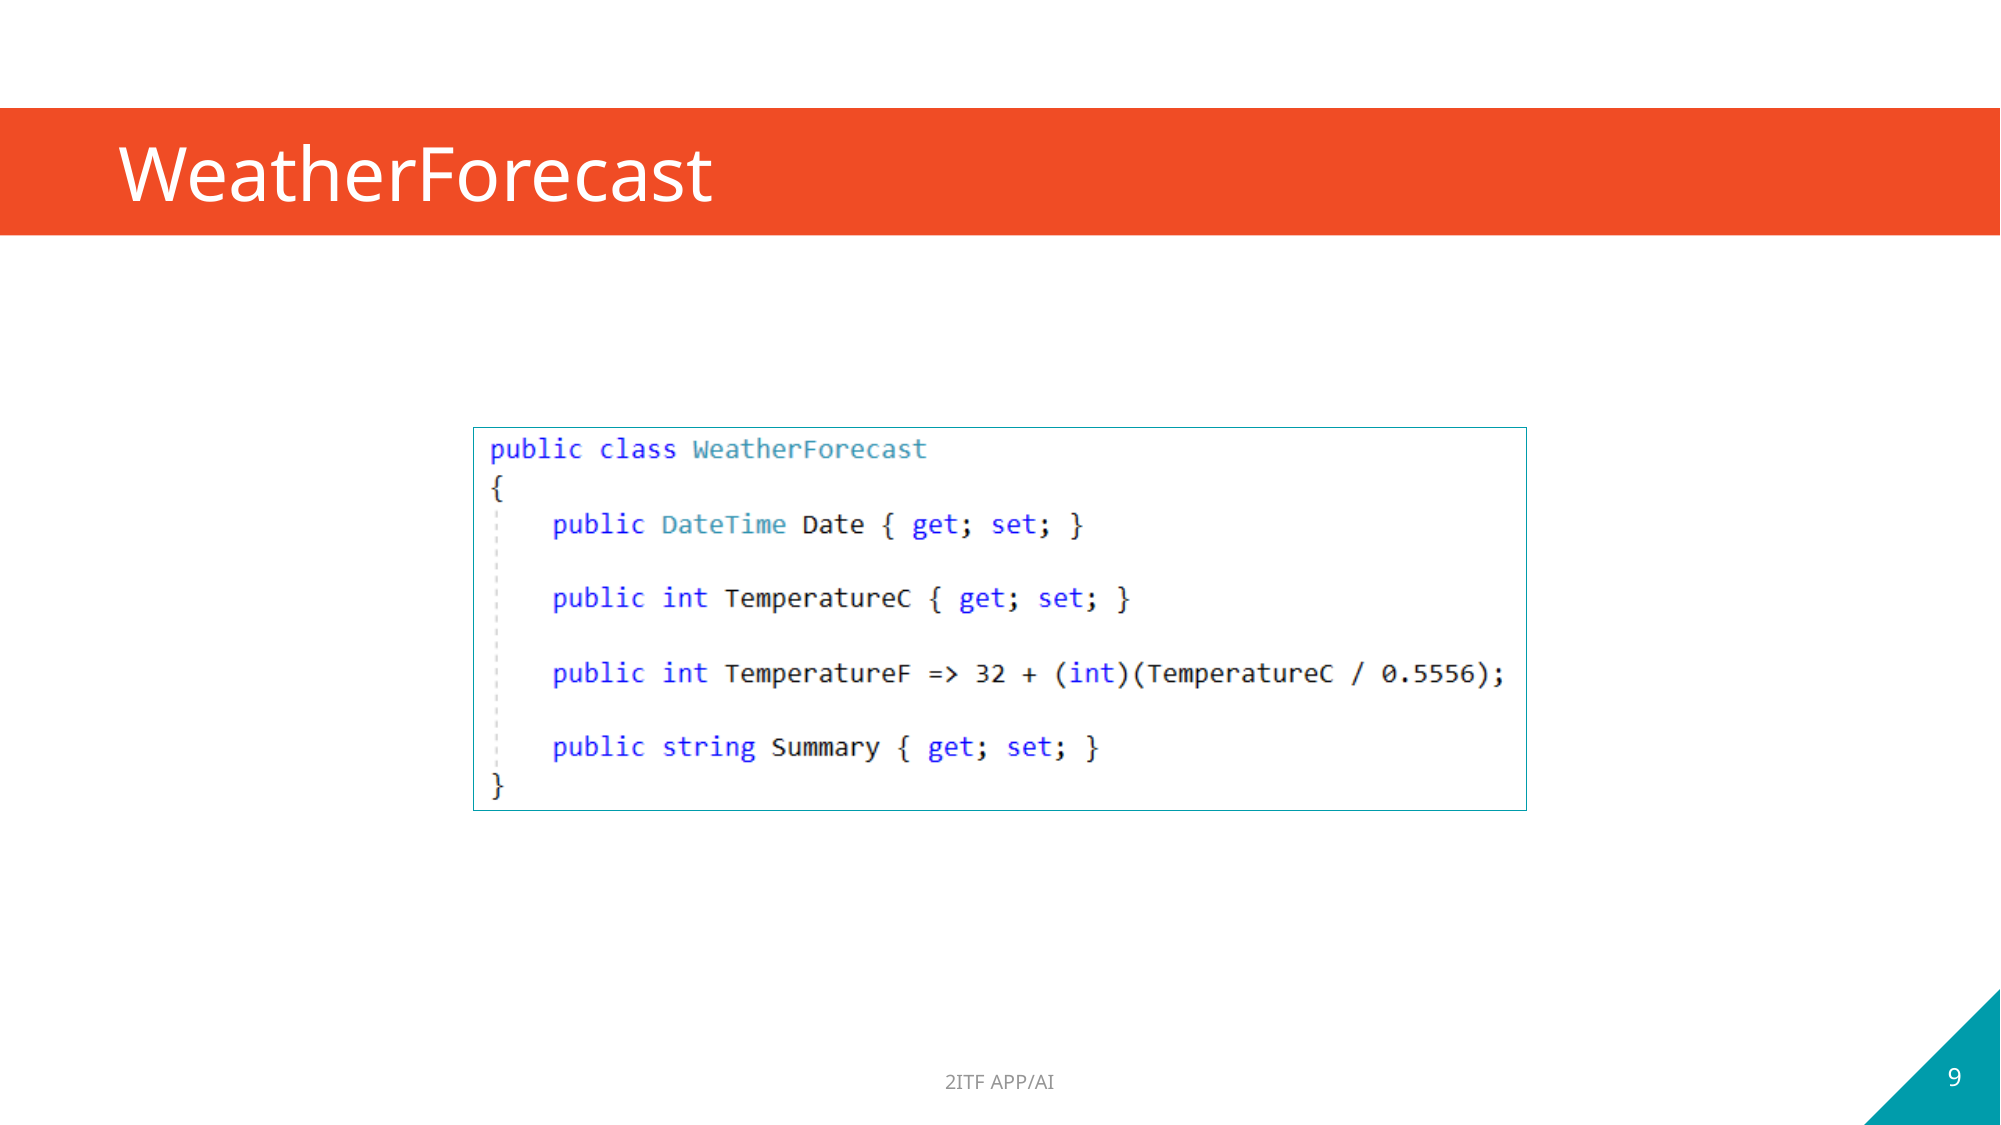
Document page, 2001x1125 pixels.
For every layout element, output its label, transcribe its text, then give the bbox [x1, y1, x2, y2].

slide_number 9 [1862, 987, 2000, 1125]
footer 2ITF APP/AI [704, 1062, 1296, 1101]
picture [473, 427, 1527, 811]
title WeatherForecast [0, 108, 2000, 236]
